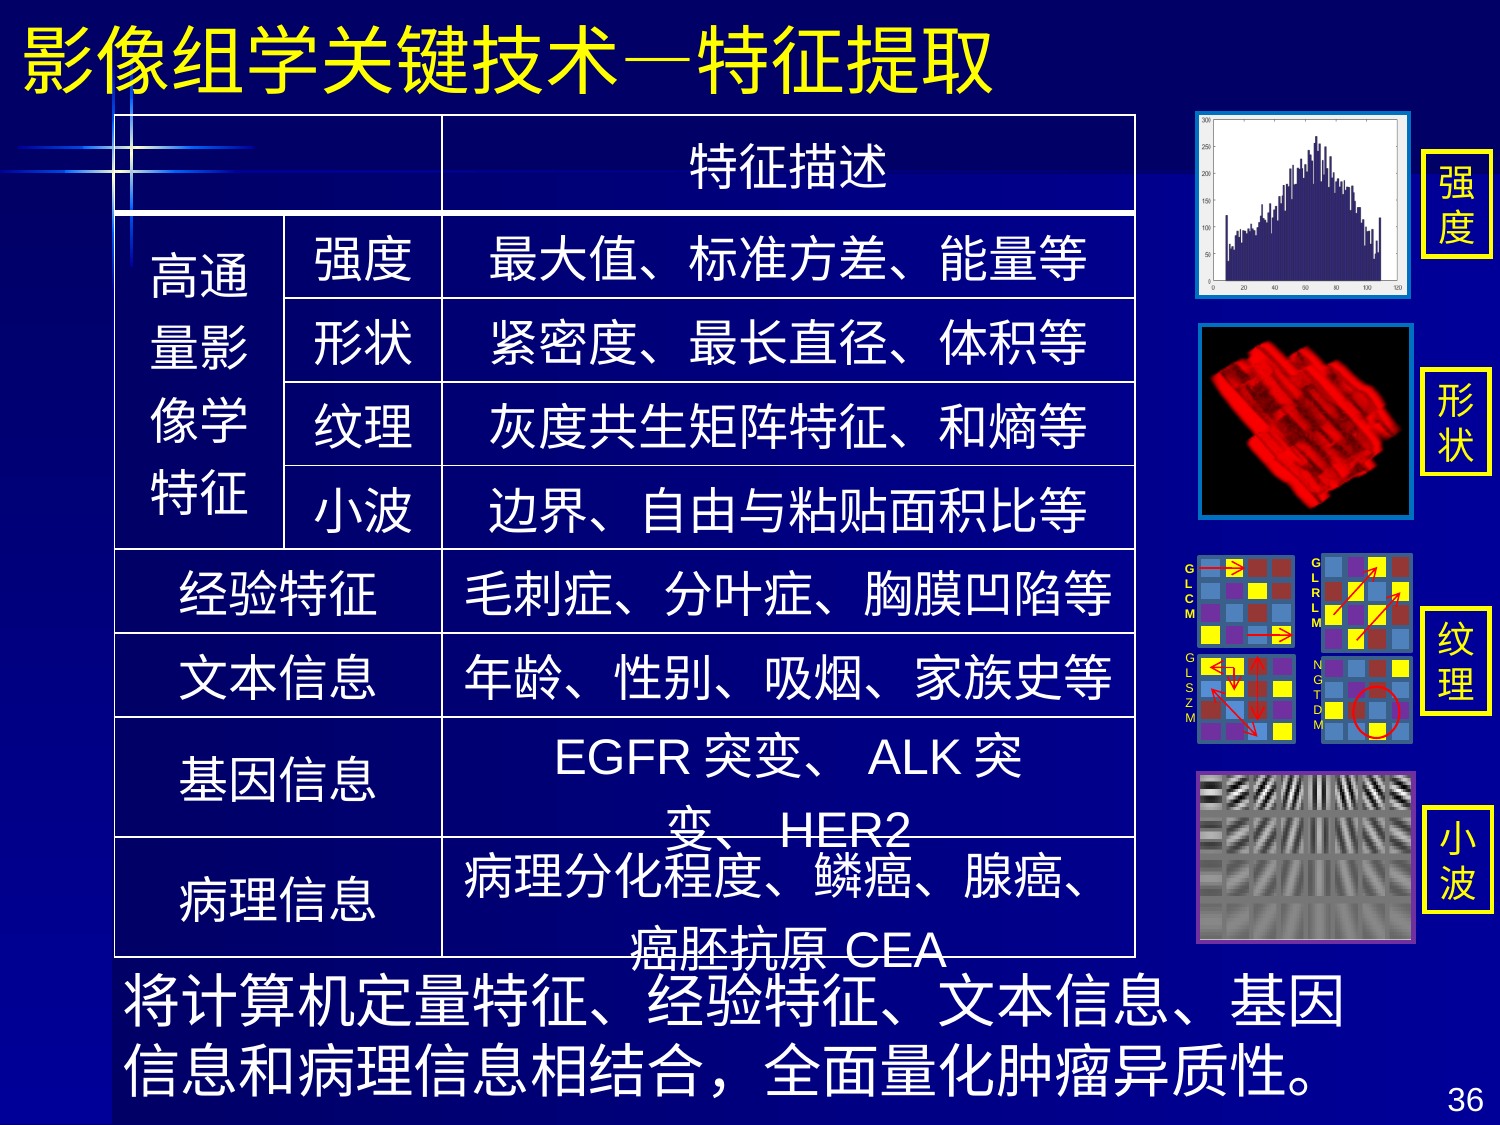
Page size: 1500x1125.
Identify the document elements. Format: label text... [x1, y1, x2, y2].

table_cell 文本信息 [115, 634, 441, 716]
table_cell 边界、自由与粘贴面积比等 [443, 466, 1134, 548]
text_box 形 状 [1422, 369, 1490, 475]
table_cell 形状 [285, 299, 441, 381]
text_box 小 波 [1424, 807, 1492, 912]
table_cell 纹理 [285, 383, 441, 465]
table_cell 灰度共生矩阵特征、和熵等 [443, 383, 1134, 465]
table_cell 病理信息 [115, 838, 441, 956]
table_header 特征描述 [443, 116, 1134, 210]
text_box 强 度 [1423, 151, 1491, 257]
table_cell 紧密度、最长直径、体积等 [443, 299, 1134, 381]
table_cell 年龄、性别、吸烟、家族史等 [443, 634, 1134, 716]
table_cell 病理分化程度、鳞癌、腺癌、癌胚抗原CEA [443, 838, 1134, 956]
picture [1201, 327, 1410, 516]
table_cell 经验特征 [115, 550, 441, 632]
text_box 纹 理 [1422, 608, 1490, 714]
table_cell 小波 [285, 466, 441, 548]
table_cell EGFR突变、ALK突变、HER2 [443, 718, 1134, 836]
table_header [115, 116, 441, 210]
text_box 影像组学关键技术—特征提取 [5, 5, 1500, 126]
table_cell 最大值、标准方差、能量等 [443, 216, 1134, 297]
picture [1199, 774, 1412, 940]
table_cell 毛刺症、分叶症、胸膜凹陷等 [443, 550, 1134, 632]
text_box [1166, 547, 1412, 743]
table_cell 基因信息 [115, 718, 441, 836]
picture [1199, 114, 1407, 295]
table_cell 高通量影像学特征 [115, 216, 283, 548]
text_box 将计算机定量特征、经验特征、文本信息、基因信息和病理信息相结合，全面量化肿瘤异质性。 [93, 957, 1375, 1112]
table_cell 强度 [285, 216, 441, 297]
